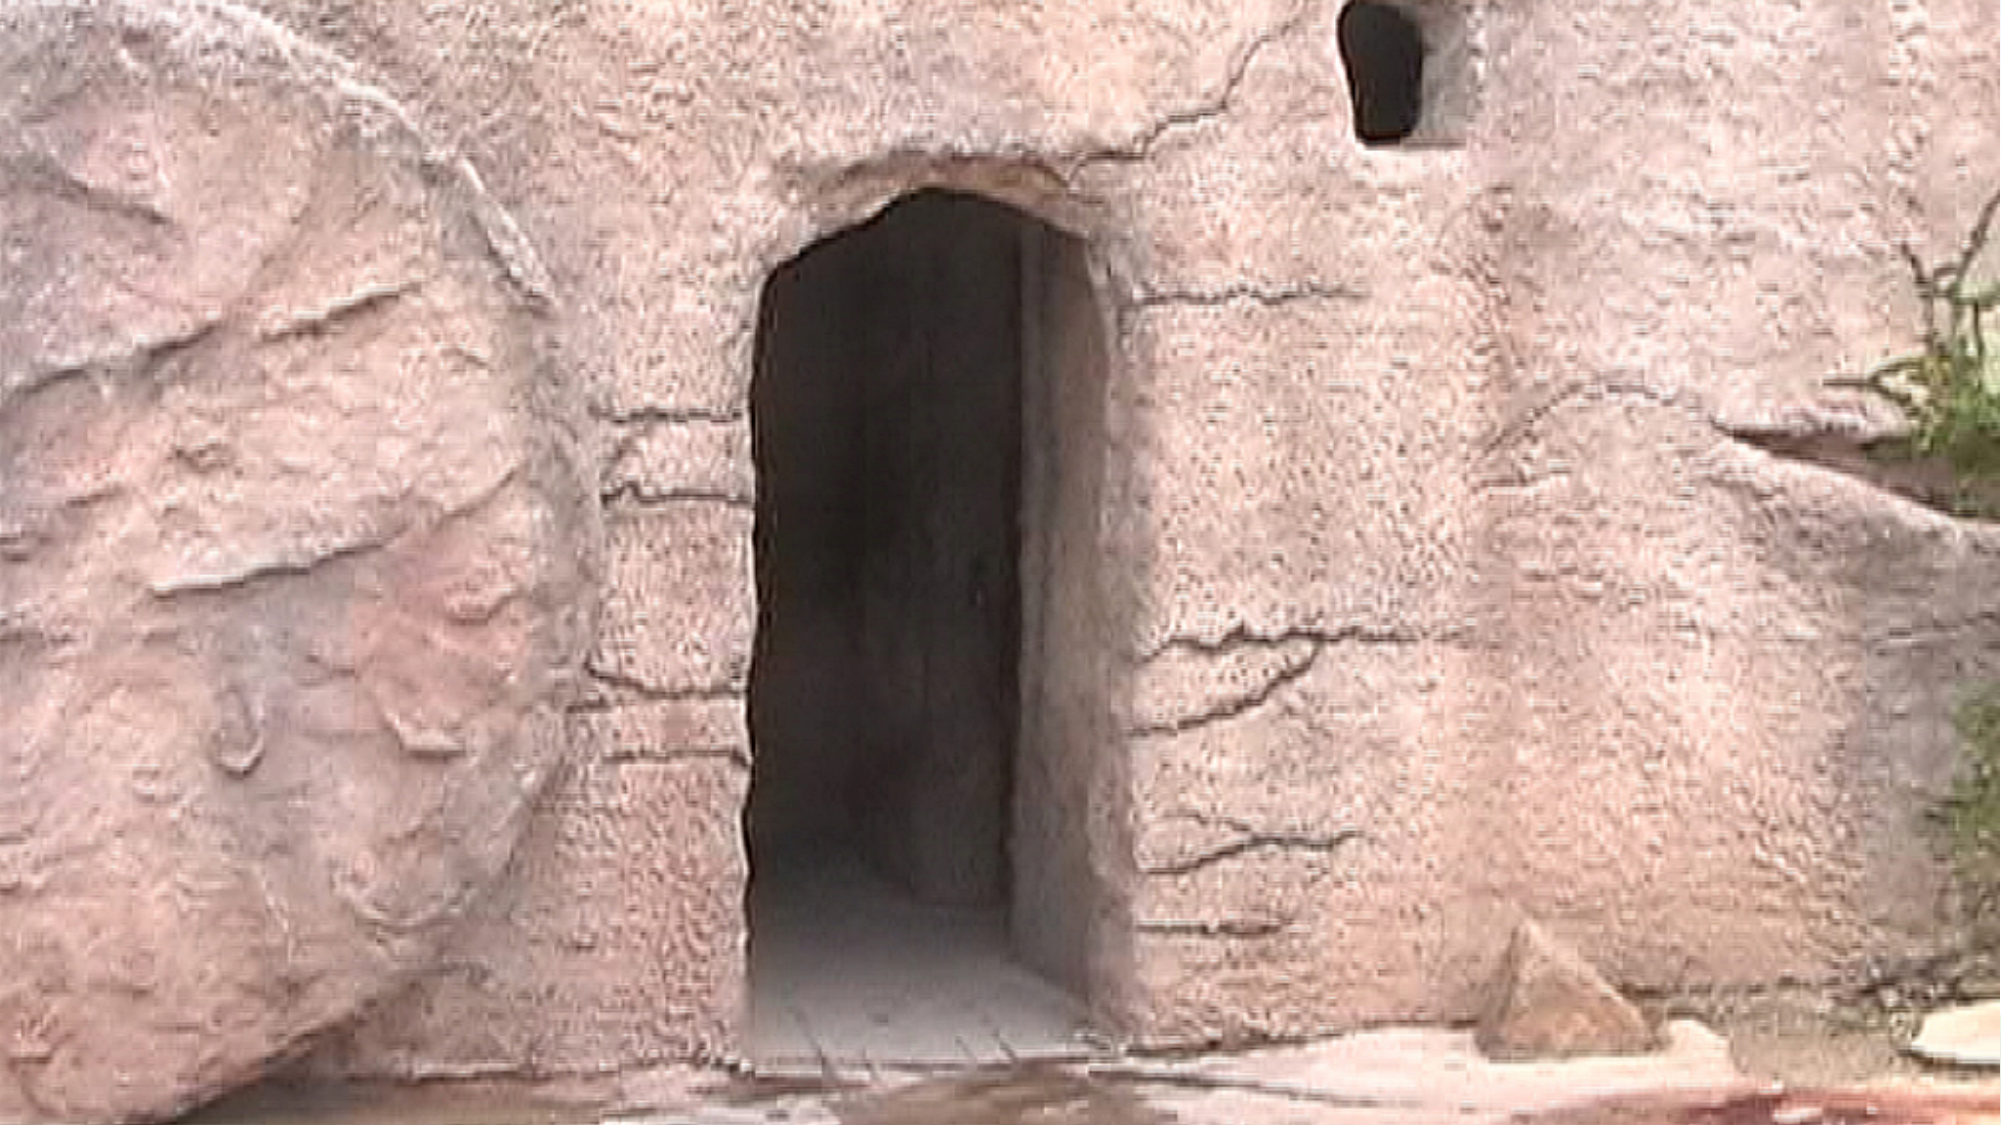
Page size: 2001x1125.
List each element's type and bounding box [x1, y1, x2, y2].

list [0, 0, 2000, 1125]
